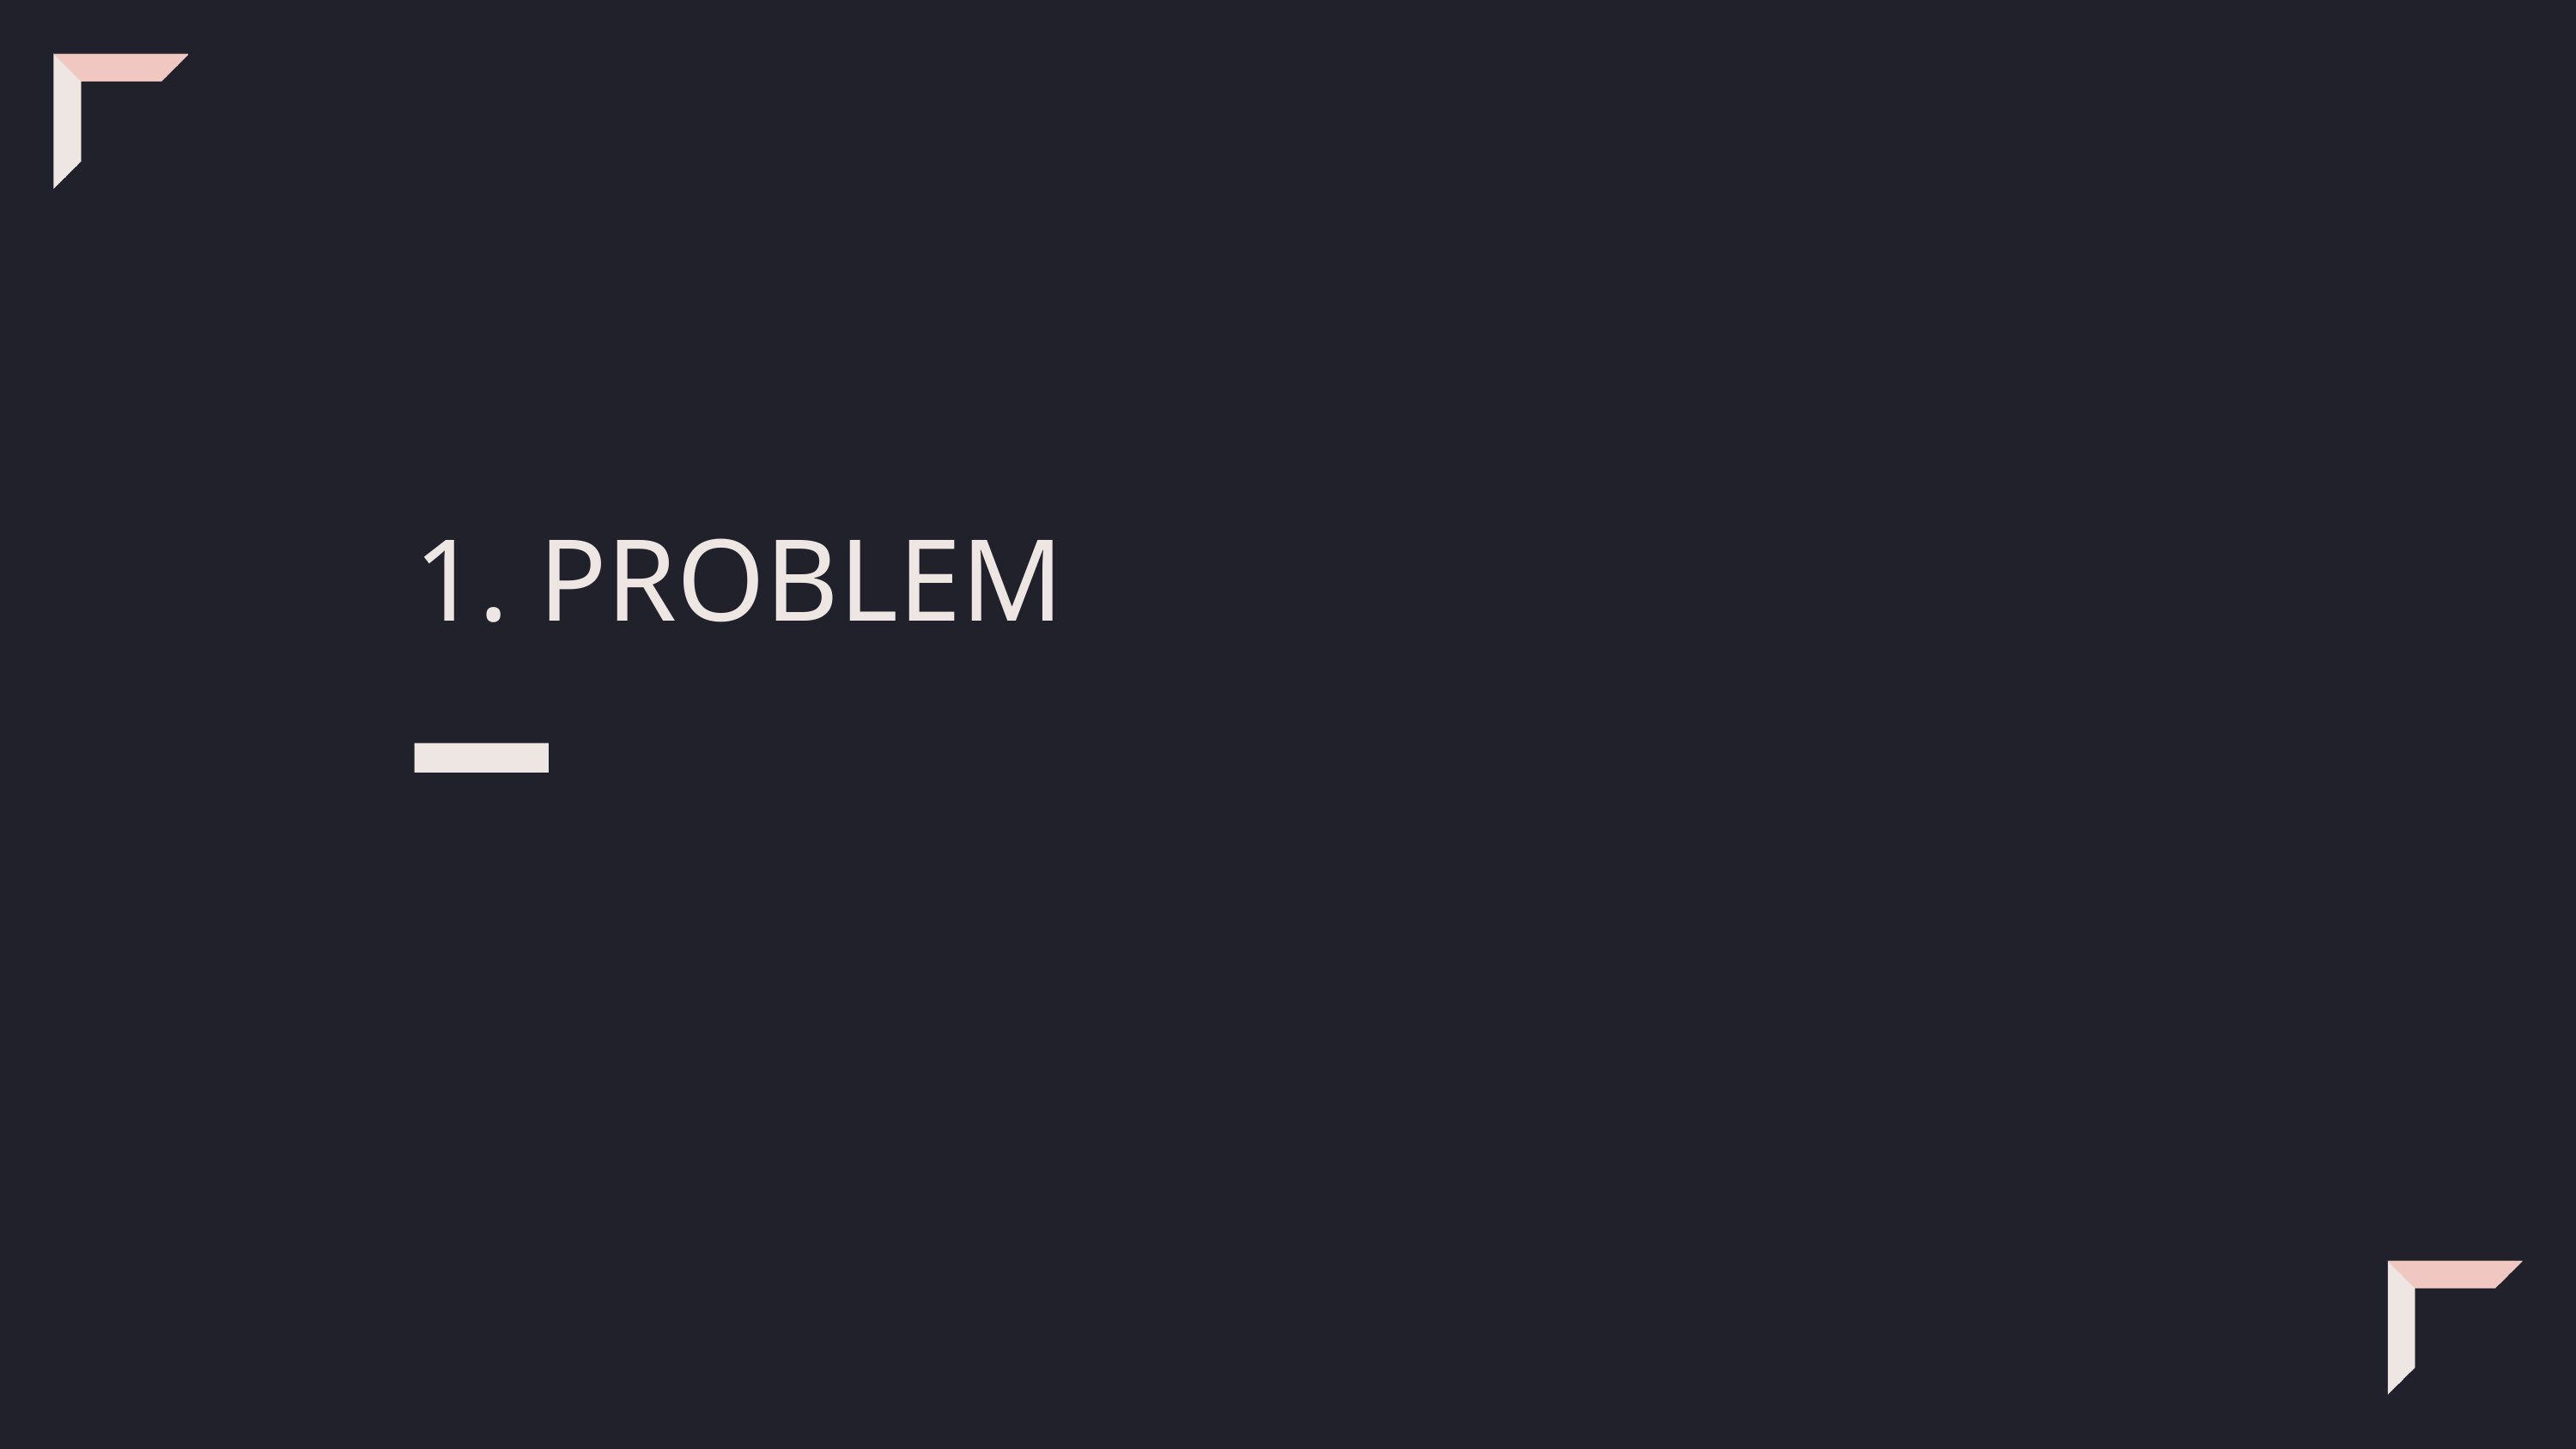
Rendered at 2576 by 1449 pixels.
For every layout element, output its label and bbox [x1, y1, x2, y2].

text_box [53, 53, 189, 189]
text_box [2387, 1260, 2523, 1396]
text_box [414, 512, 2160, 936]
